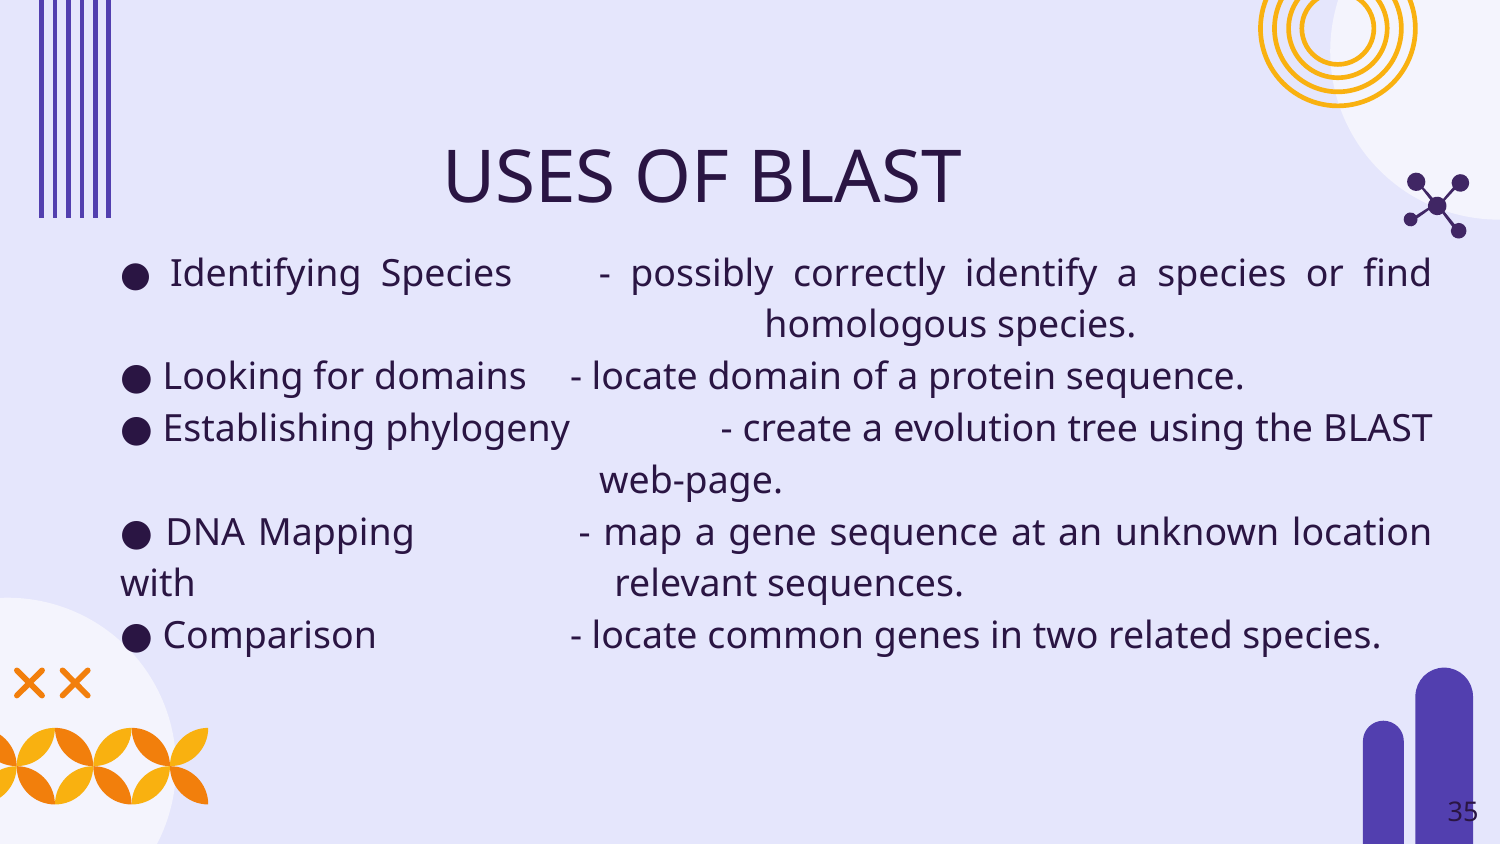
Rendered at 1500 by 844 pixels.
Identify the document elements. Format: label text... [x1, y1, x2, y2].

slide_number 35 [1403, 779, 1494, 844]
title USES OF BLAST [183, 127, 1221, 206]
subtitle ● Identifying Species - possibly correctly identify a species or find homologous species. ● Looking for domains - locate domain of a protein sequence. ● Establishing phylogeny - create a evolution tree using the BLAST web-page. ● DNA Mapping - map a gene sequence at an unknown location with relevant sequences. ● Comparison - locate common genes in two related species. [105, 237, 1449, 698]
